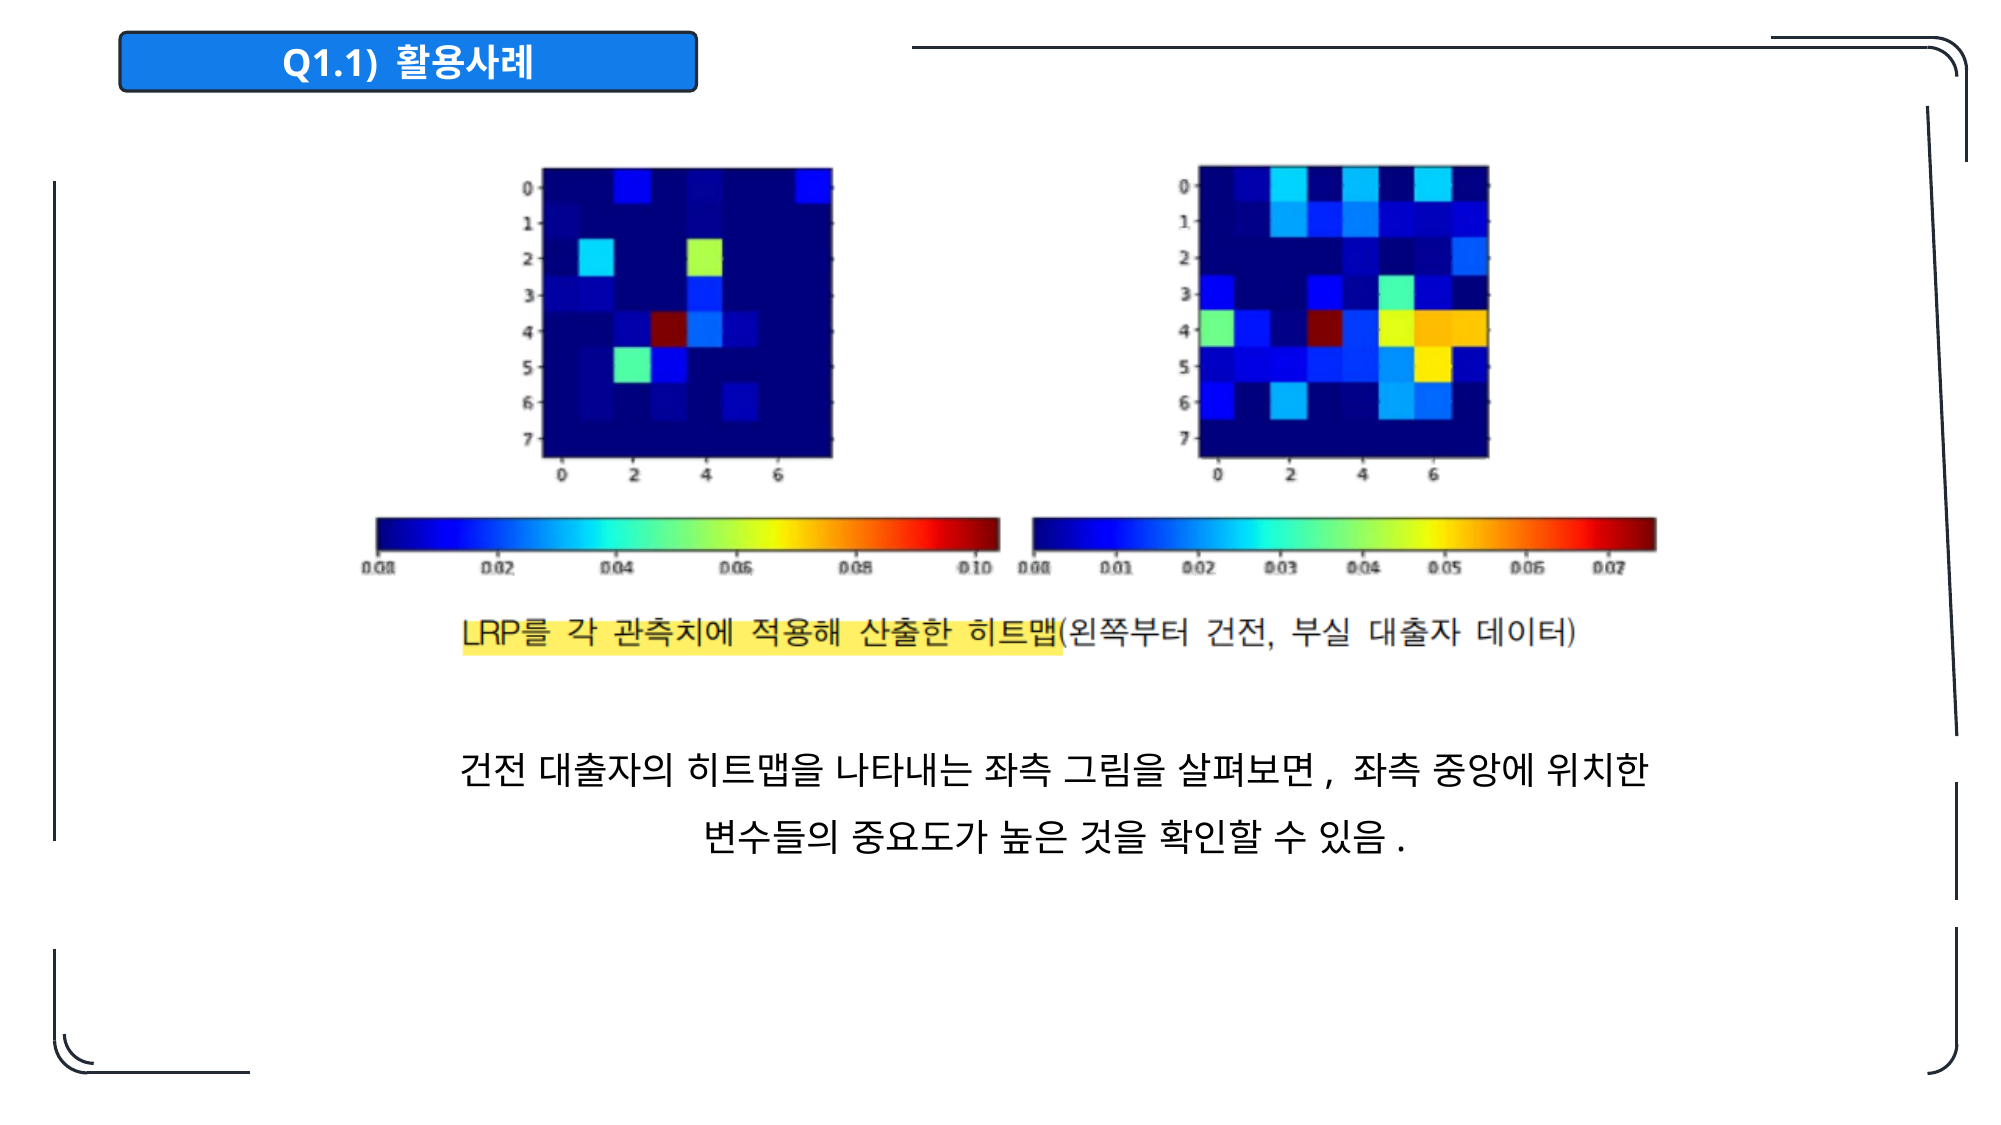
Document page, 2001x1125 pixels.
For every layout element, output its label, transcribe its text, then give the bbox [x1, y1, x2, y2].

picture [188, 120, 1812, 706]
text_box Q1.1) 활용사례 [120, 32, 697, 37]
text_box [54, 37, 1967, 1074]
